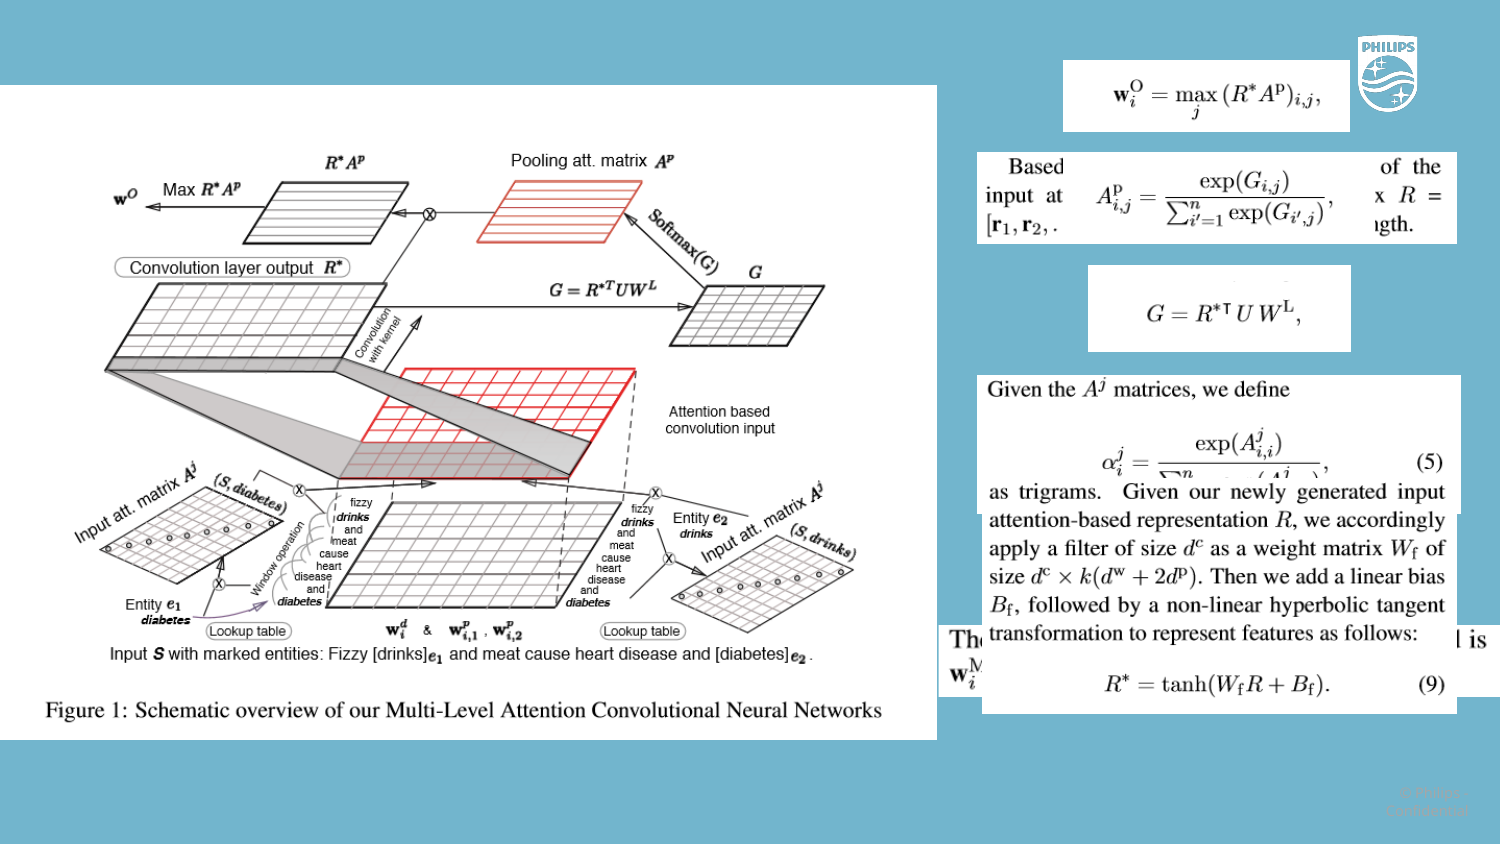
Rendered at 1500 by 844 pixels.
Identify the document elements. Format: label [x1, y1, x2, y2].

picture [977, 152, 1457, 244]
picture [938, 374, 1500, 714]
picture [1087, 264, 1351, 352]
picture [1063, 59, 1350, 132]
picture [0, 85, 937, 740]
